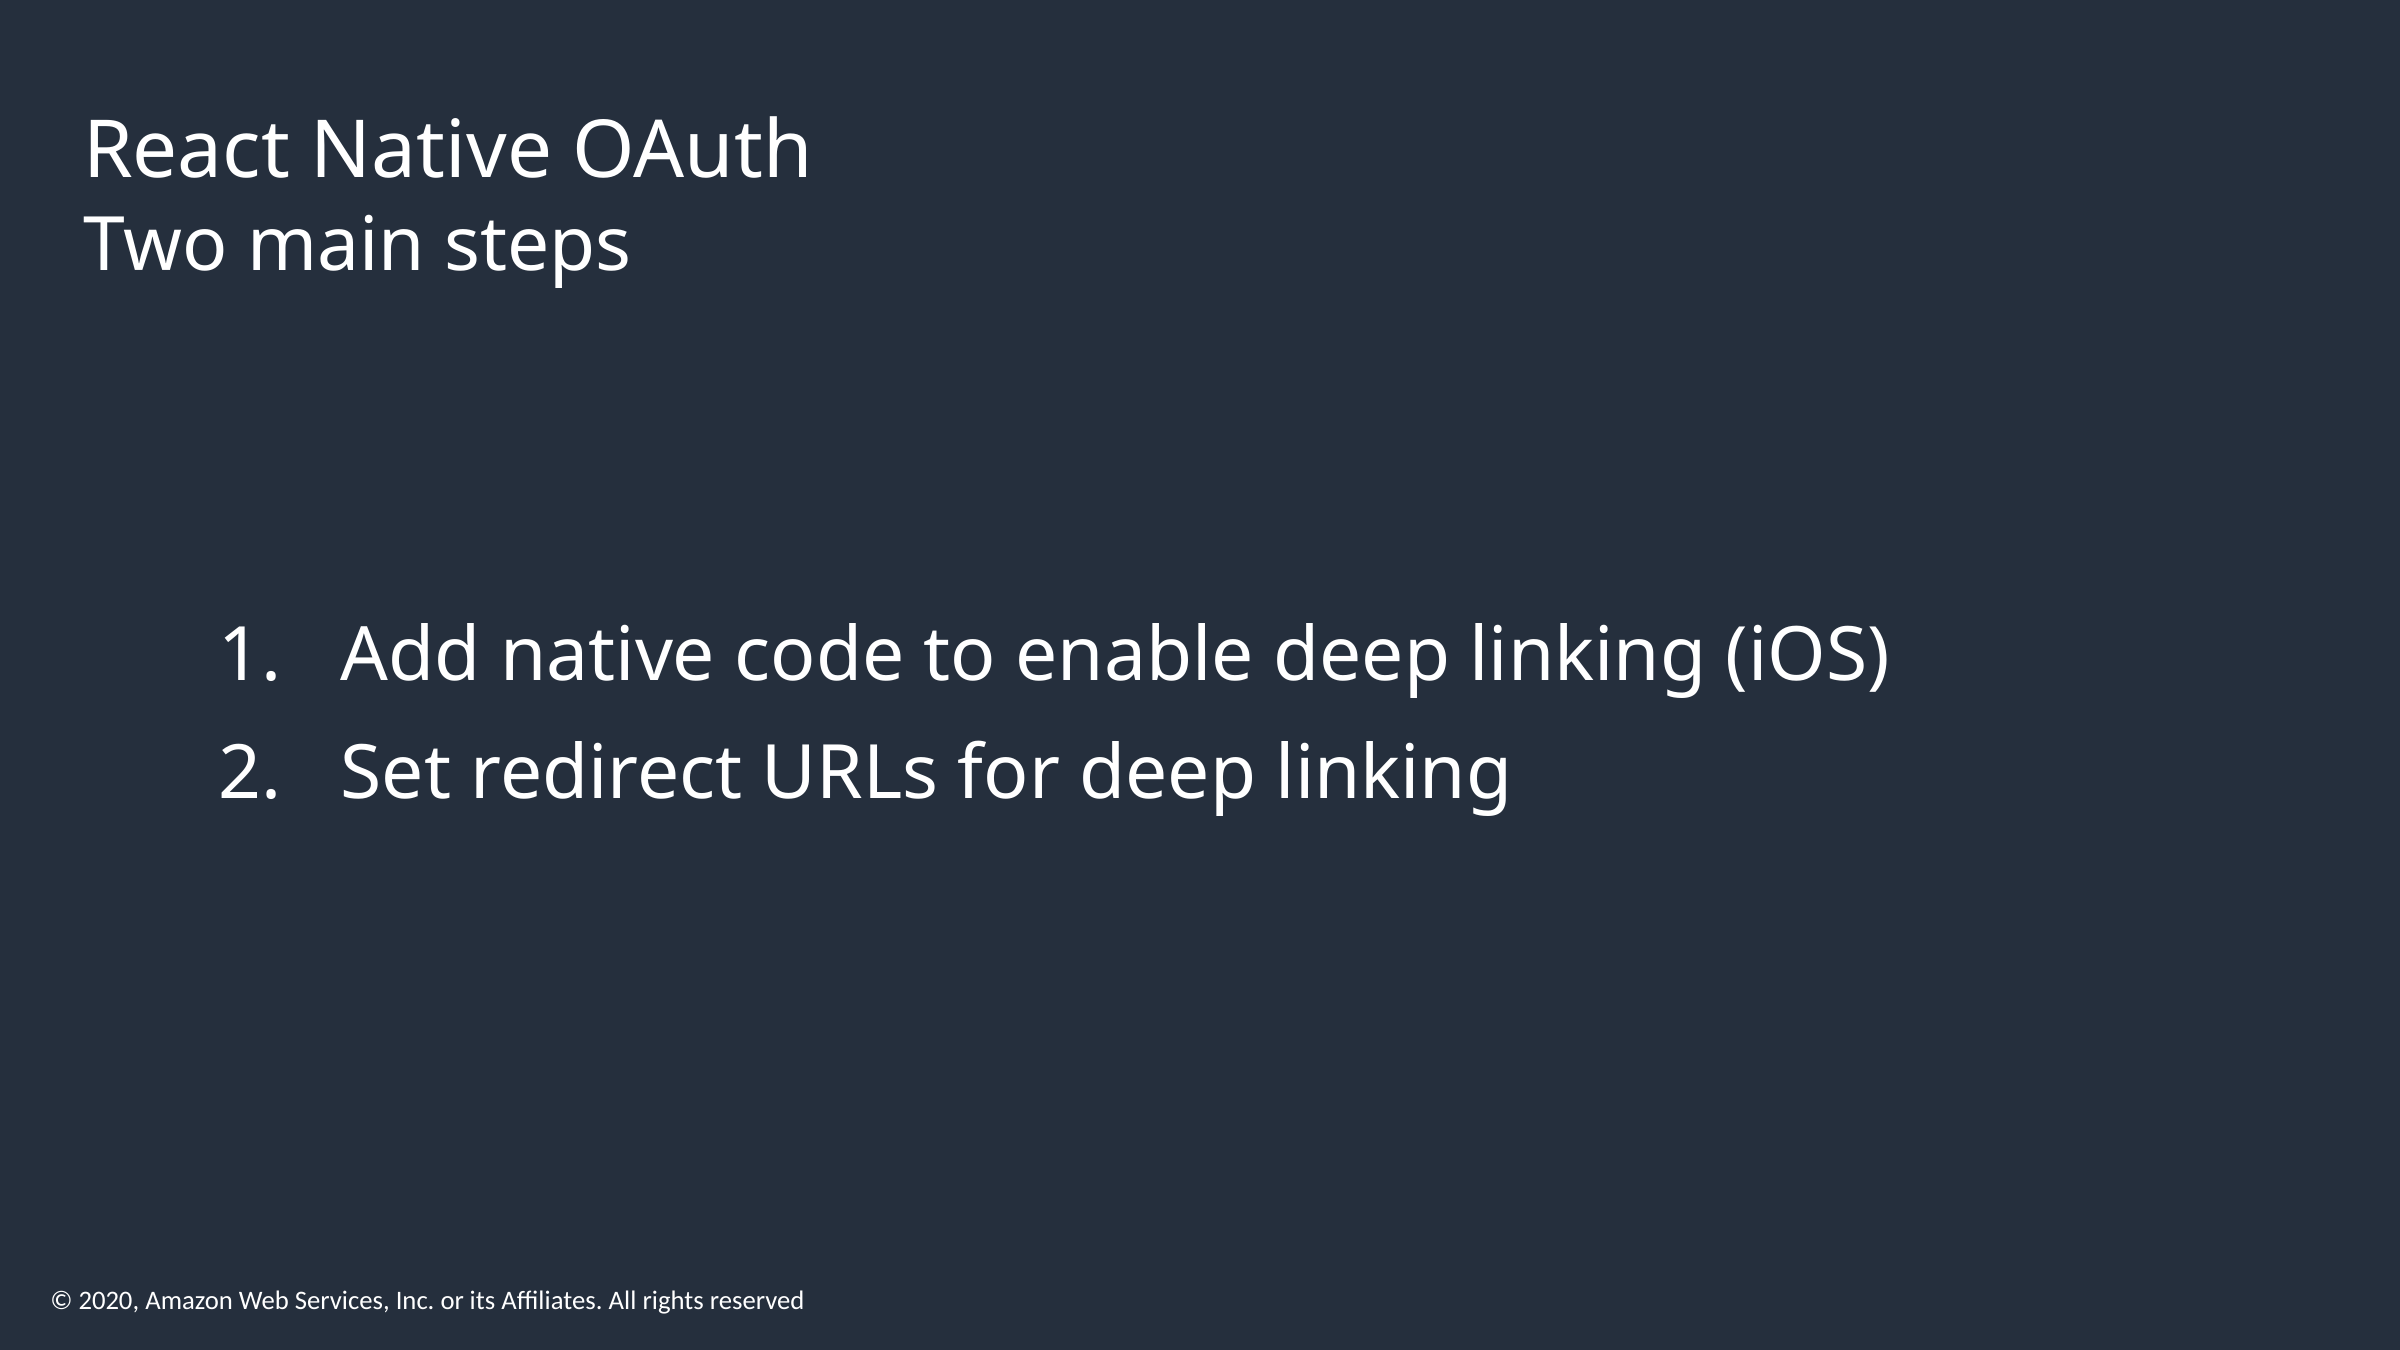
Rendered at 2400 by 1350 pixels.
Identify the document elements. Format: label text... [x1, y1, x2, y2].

text_box Two main steps [53, 181, 1282, 311]
text_box Add native code to enable deep linking (iOS) Set redirect URLs for deep linking [188, 591, 2025, 839]
title React Native OAuth [53, 56, 2347, 235]
